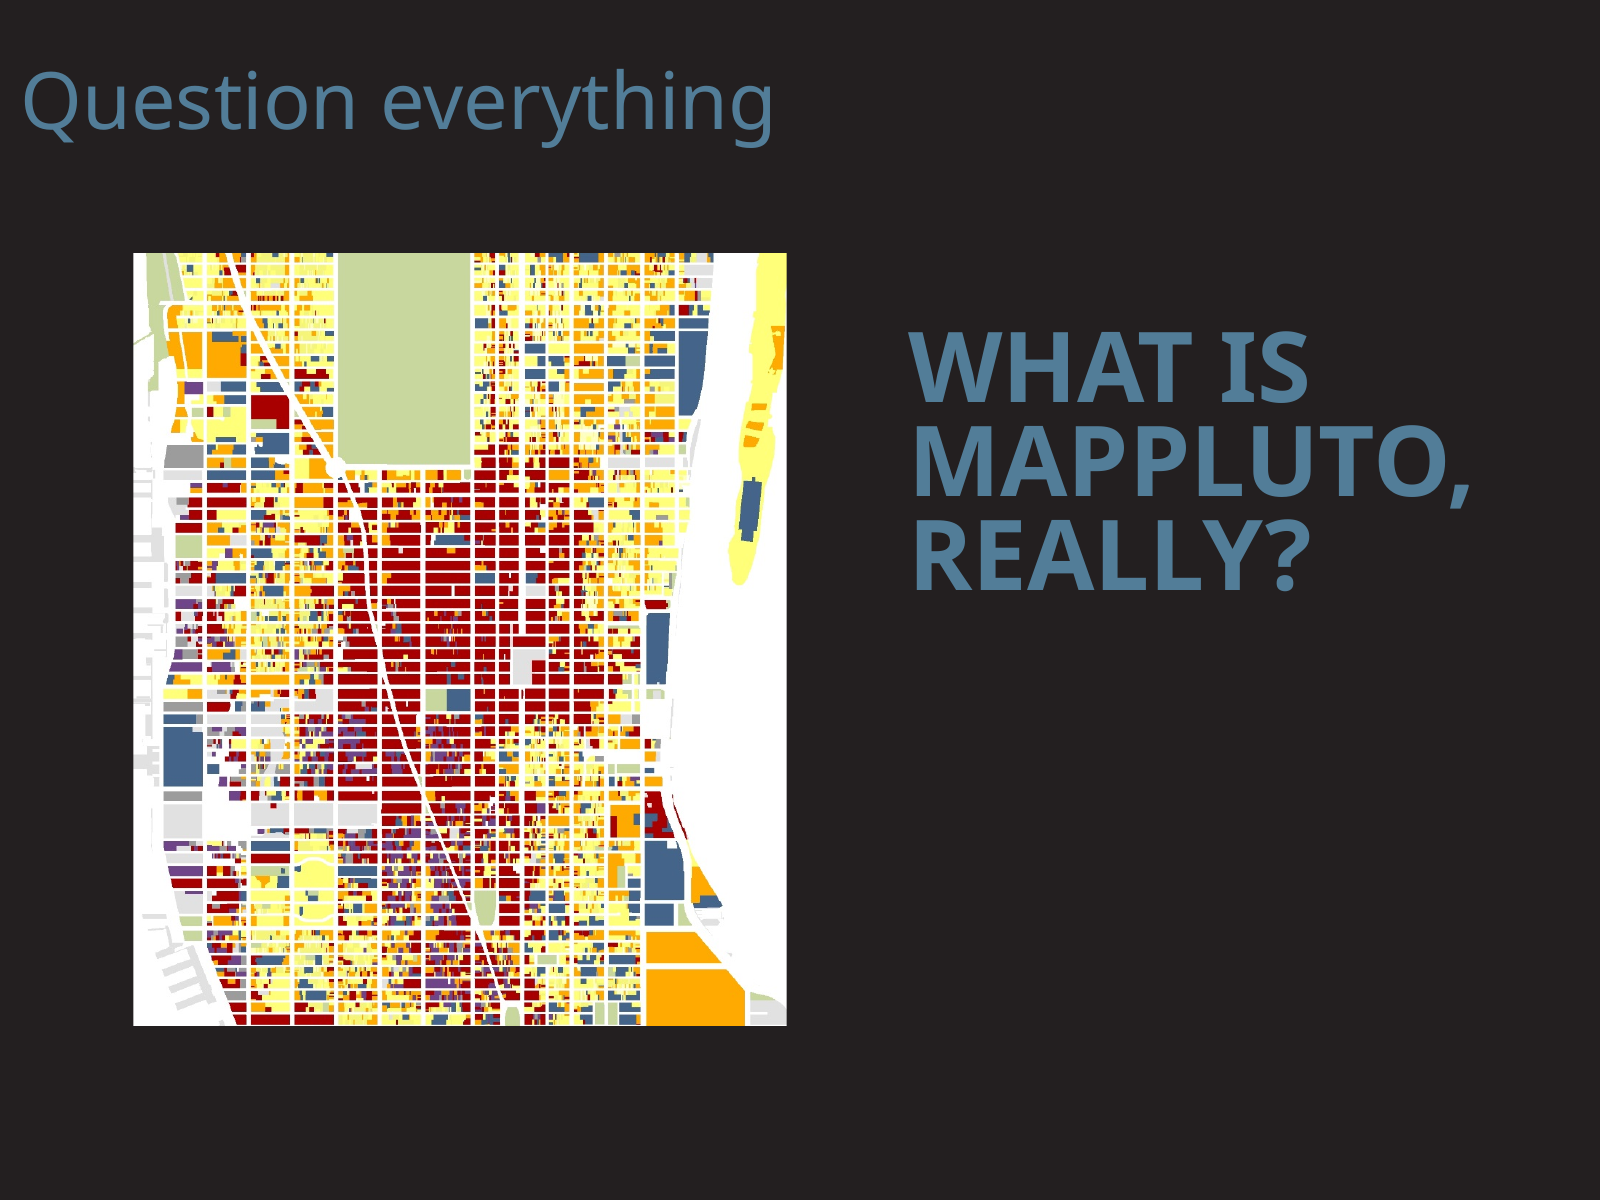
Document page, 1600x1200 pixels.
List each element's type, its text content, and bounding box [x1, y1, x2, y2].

picture [133, 253, 787, 1026]
text_box Question everything [0, 50, 1186, 146]
text_box What is Mappluto, really? [893, 319, 1600, 560]
